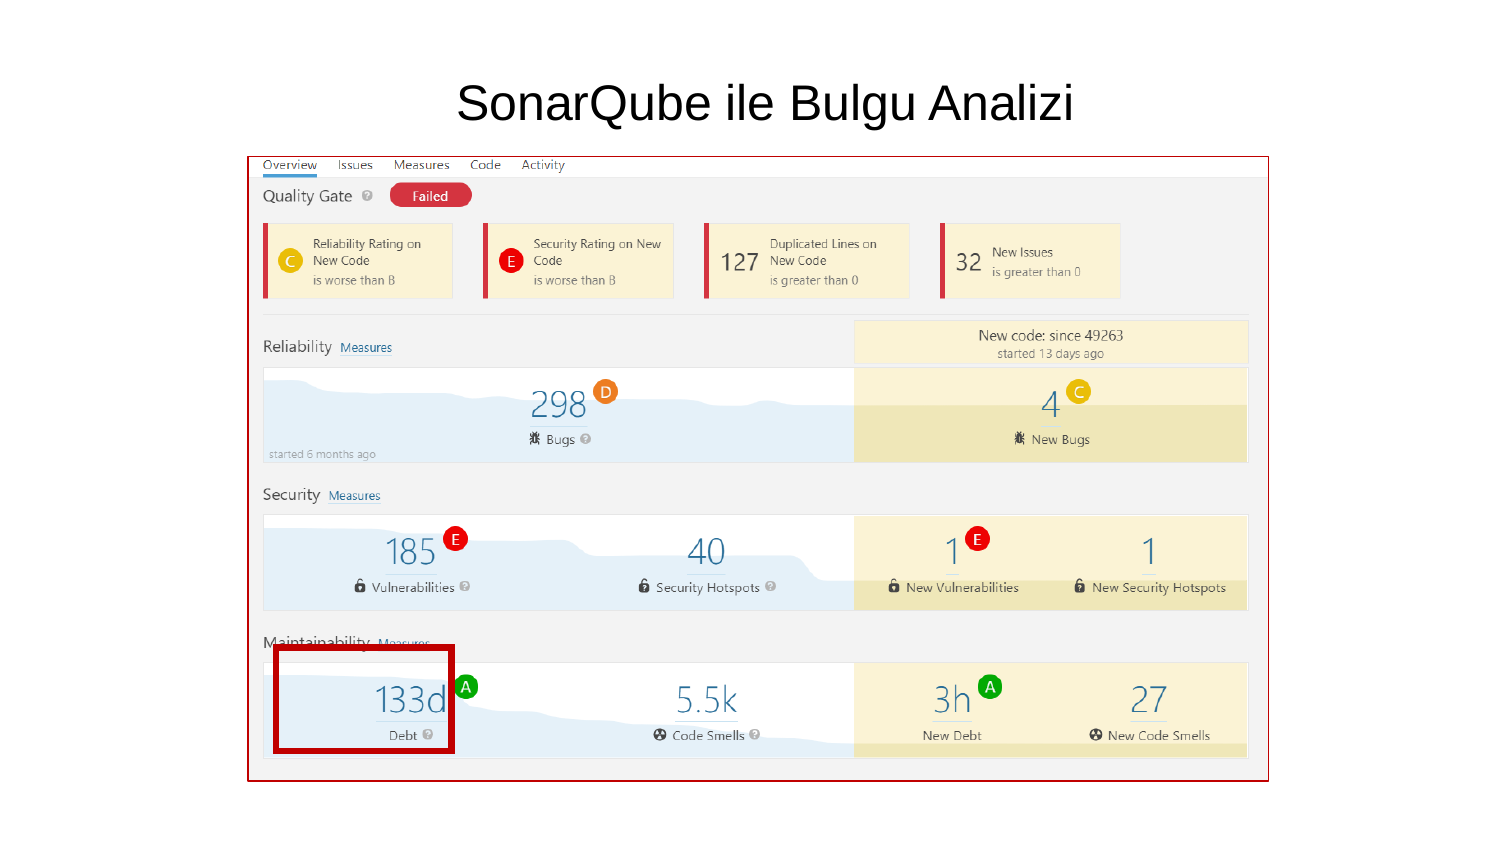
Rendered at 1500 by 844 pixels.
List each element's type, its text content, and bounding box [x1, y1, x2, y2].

picture [248, 156, 1268, 781]
title SonarQube ile Bulgu Analizi [76, 59, 1456, 151]
